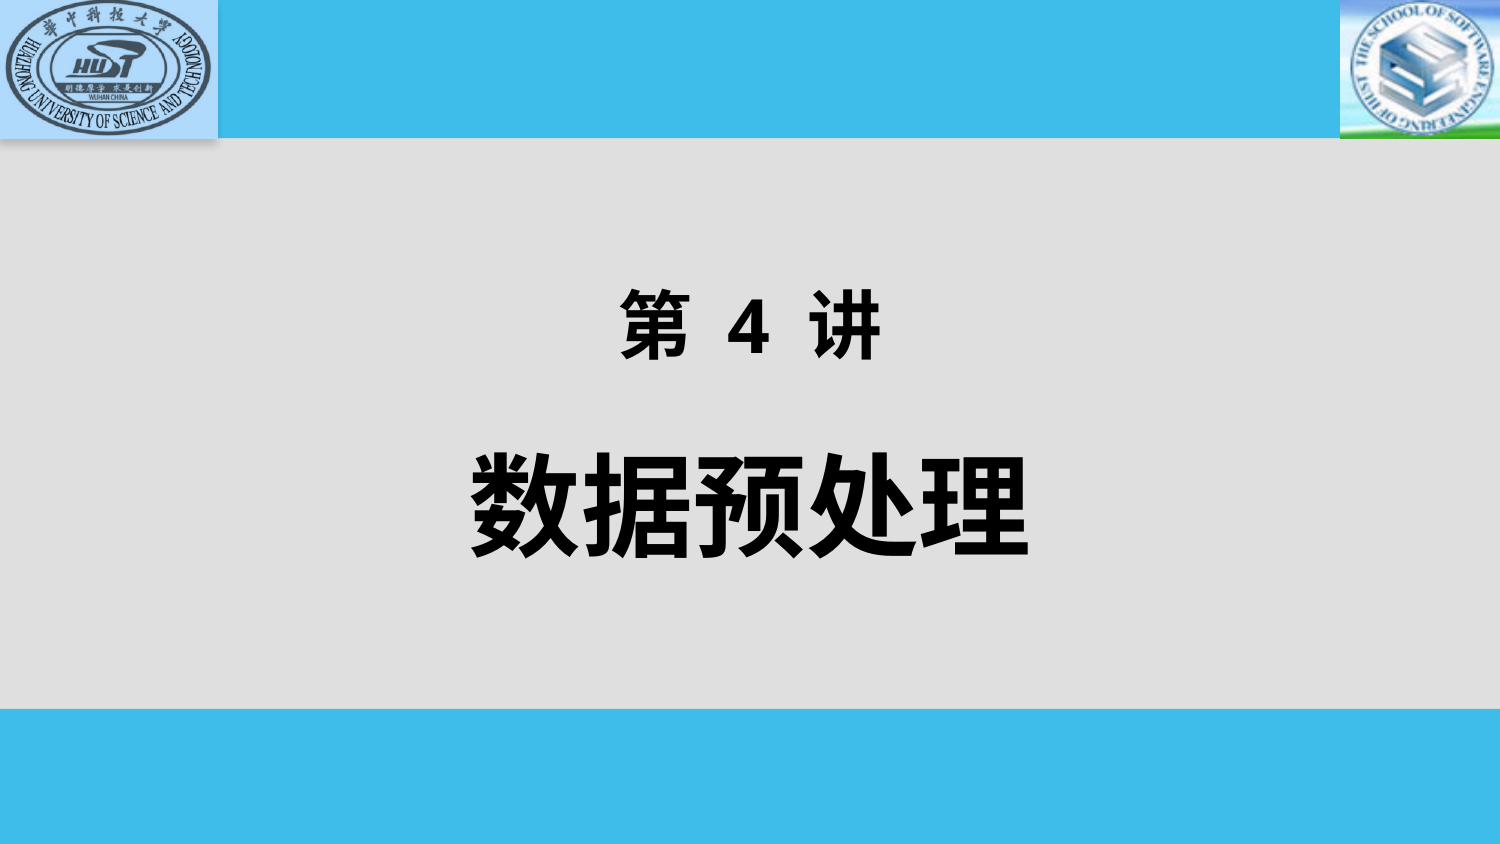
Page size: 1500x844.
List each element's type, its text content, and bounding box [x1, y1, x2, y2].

text_box 第 4 讲 数据预处理 [0, 138, 1500, 578]
picture [1340, 0, 1500, 138]
